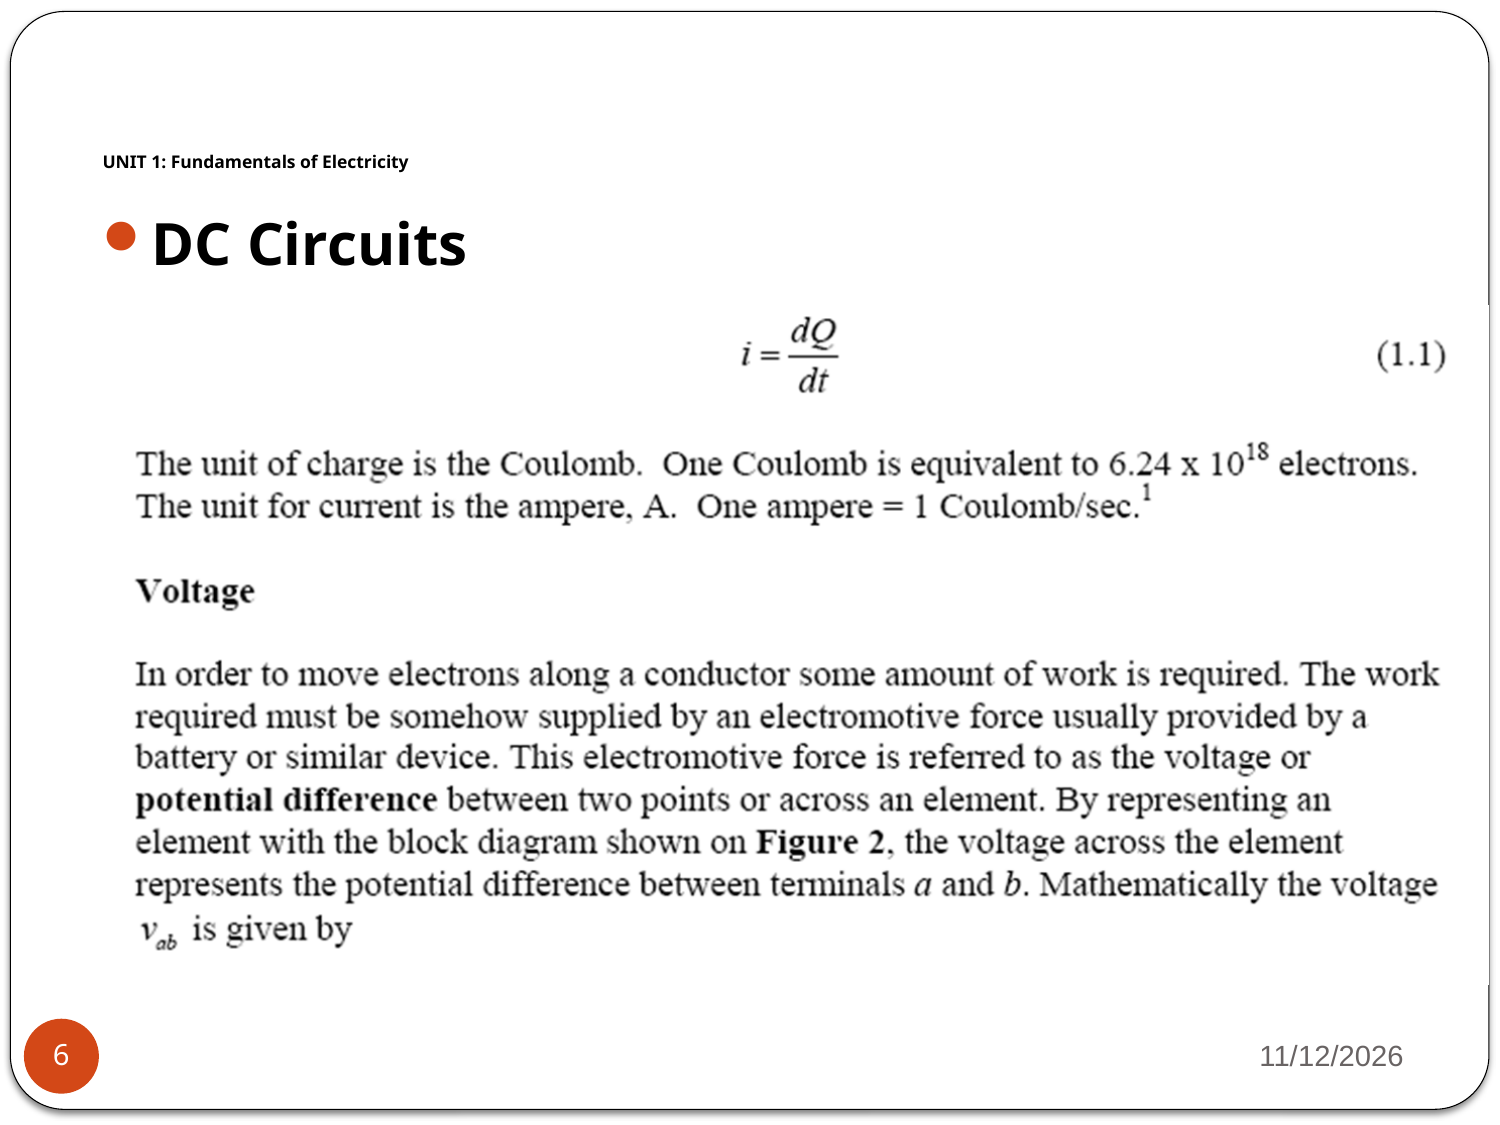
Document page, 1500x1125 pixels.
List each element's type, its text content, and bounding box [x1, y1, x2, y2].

list DC Circuits [87, 199, 1426, 1063]
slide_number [1012, 1015, 1419, 1094]
slide_number 6 [23, 1018, 99, 1094]
picture [98, 305, 1489, 985]
title UNIT 1: Fundamentals of Electricity [87, 37, 1426, 188]
